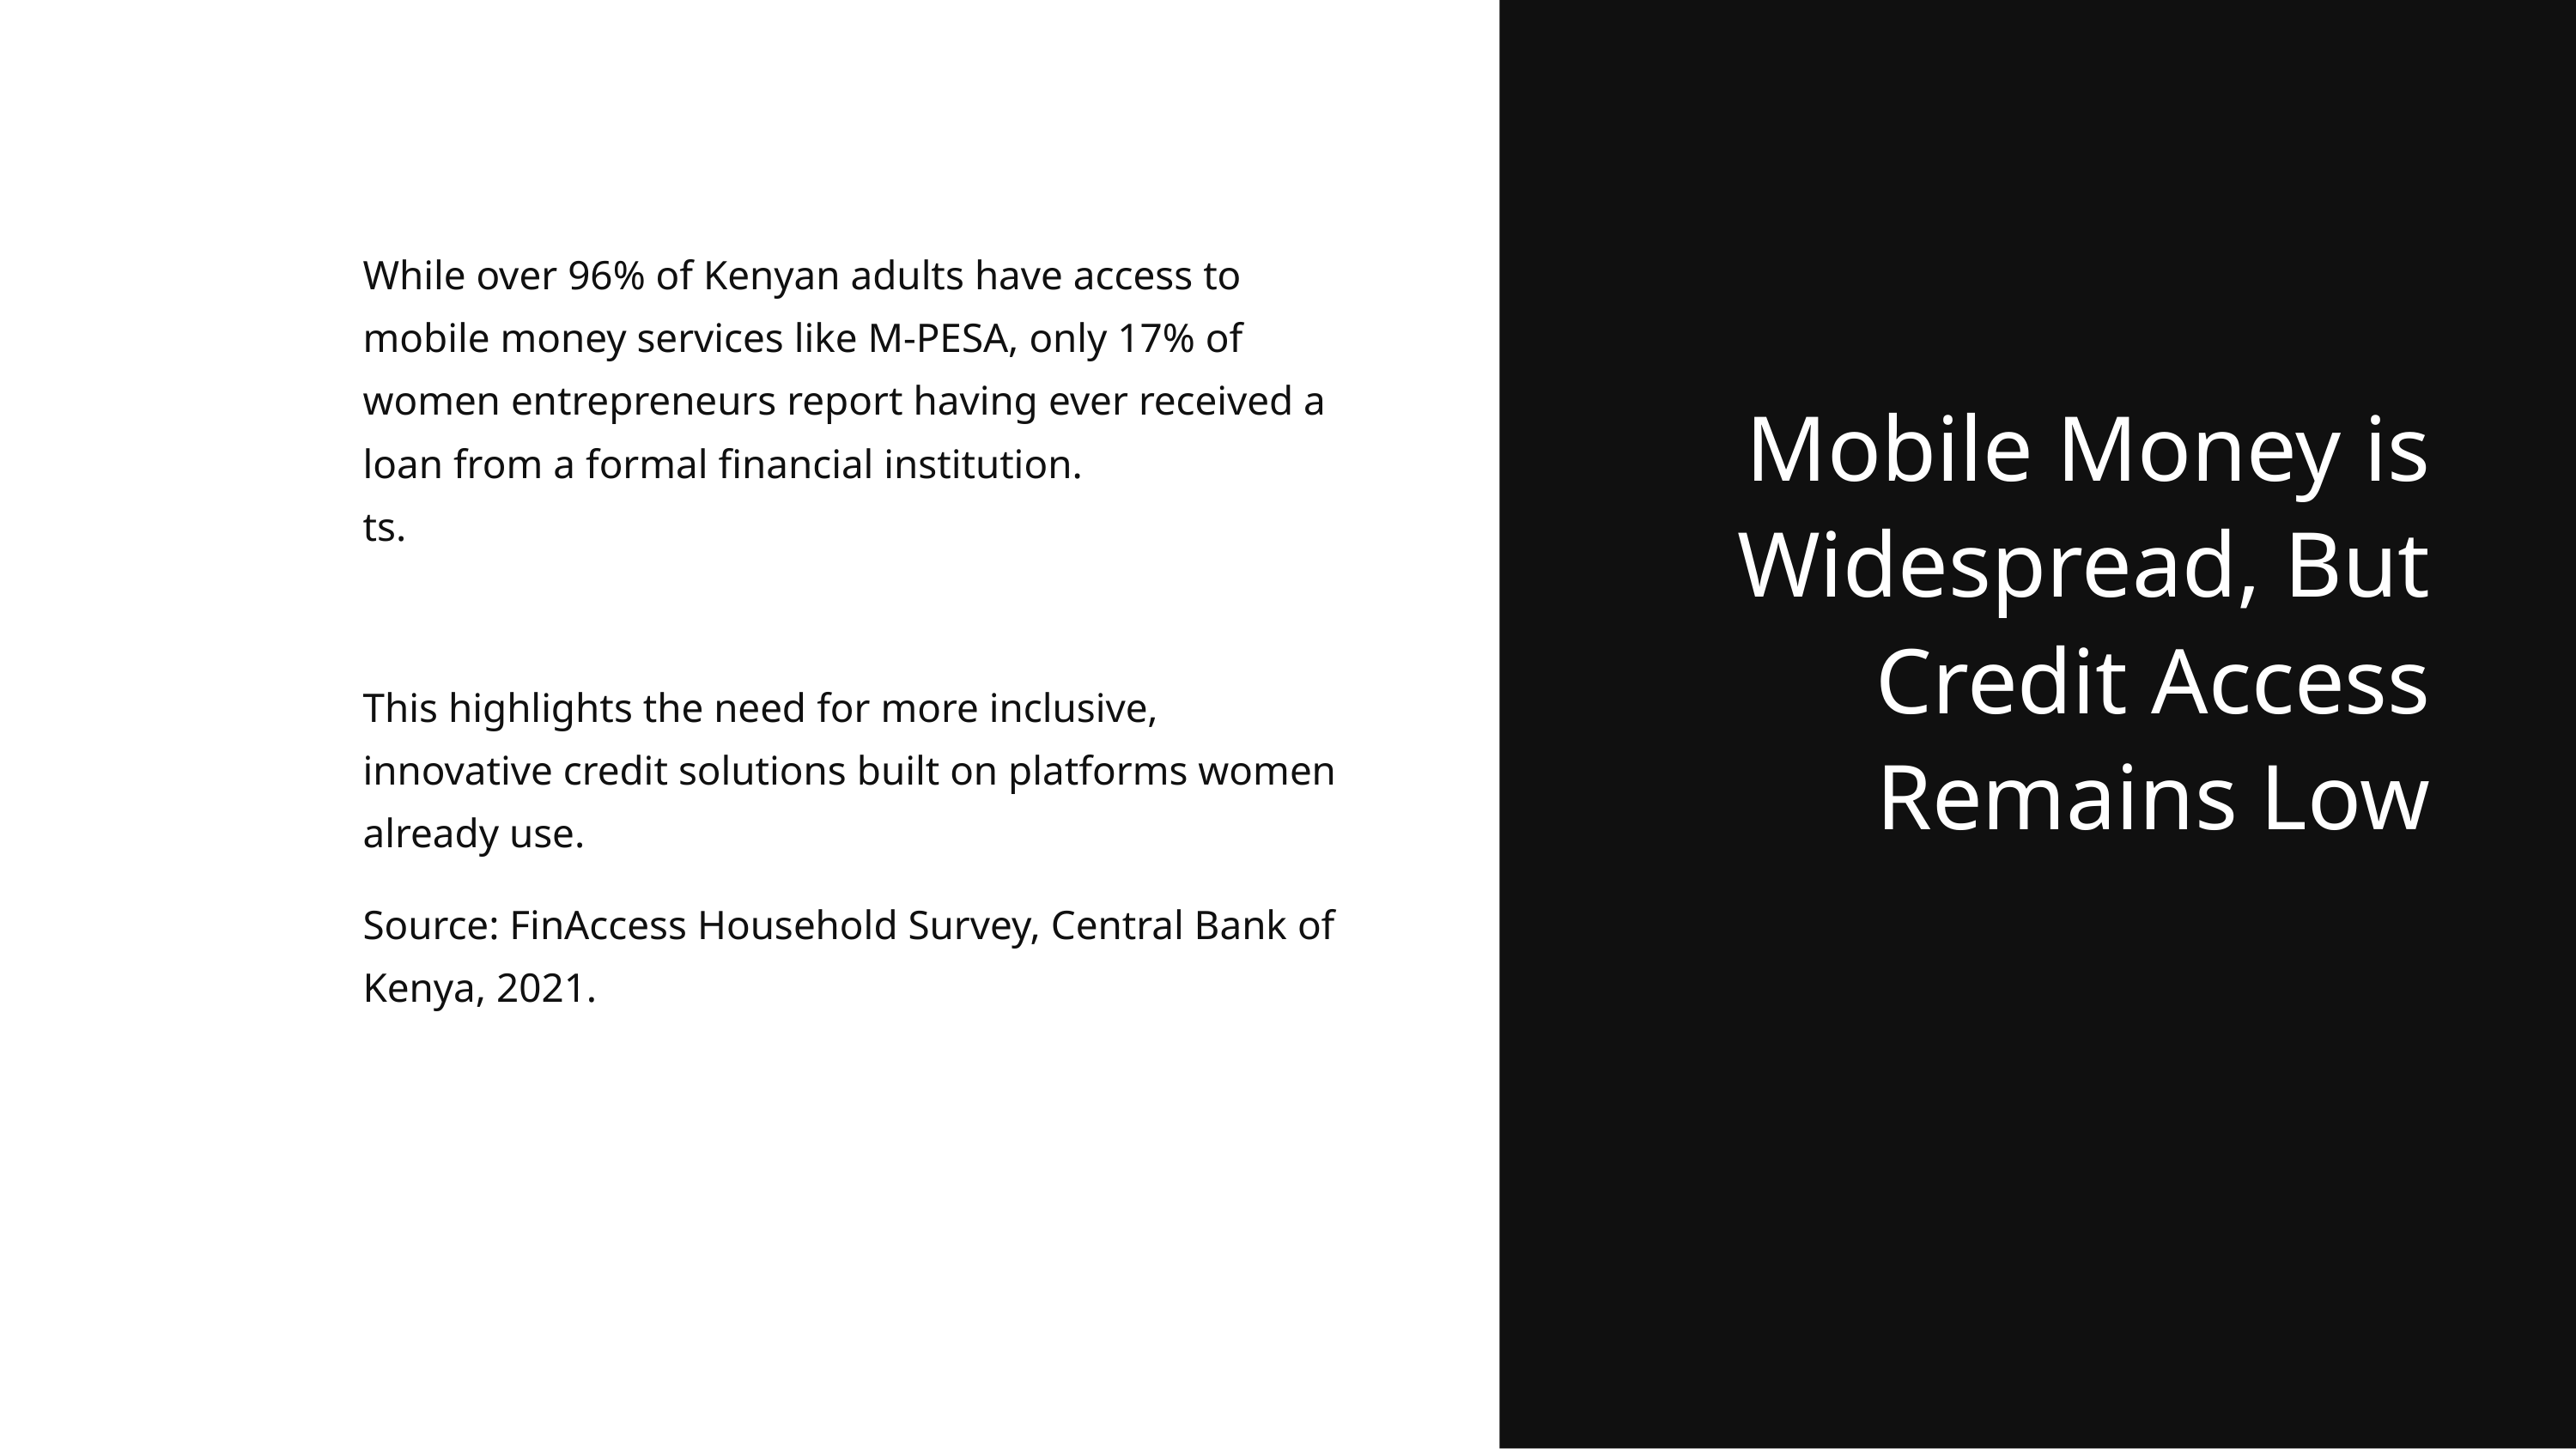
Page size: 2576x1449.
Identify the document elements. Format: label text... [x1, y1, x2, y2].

text_box [1499, 0, 2576, 1449]
text_box This highlights the need for more inclusive, innovative credit solutions built on platforms women already use. [362, 667, 1340, 883]
text_box Mobile Money is Widespread, But Credit Access Remains Low [1660, 382, 2432, 848]
text_box Source: FinAccess Household Survey, Central Bank of Kenya, 2021. [362, 883, 1340, 1073]
text_box While over 96% of Kenyan adults have access to mobile money services like M-PESA, only 17% of women entrepreneurs report having ever received a loan from a formal financial institution. ts. [362, 234, 1340, 549]
